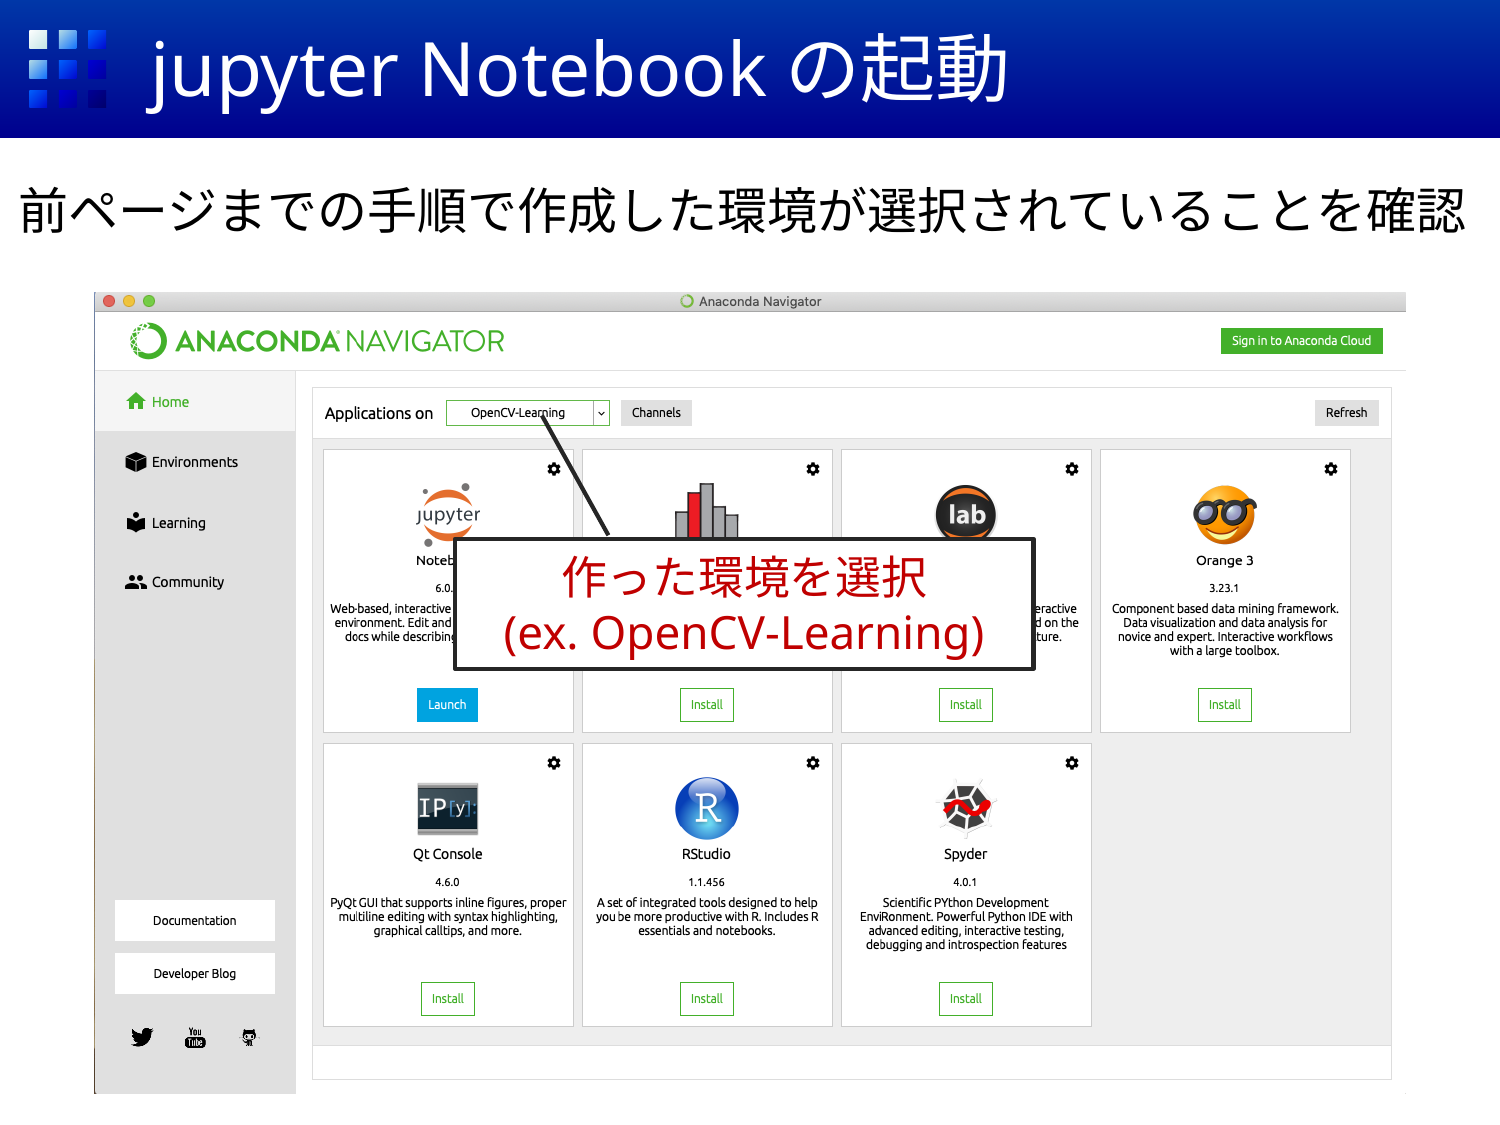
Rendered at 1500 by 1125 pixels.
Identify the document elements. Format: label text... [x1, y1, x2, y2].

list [94, 292, 1406, 1094]
title jupyter Notebookの起動 [135, 19, 1459, 114]
text_box 前ページまでの手順で作成した環境が選択されていることを確認 [3, 171, 1481, 247]
